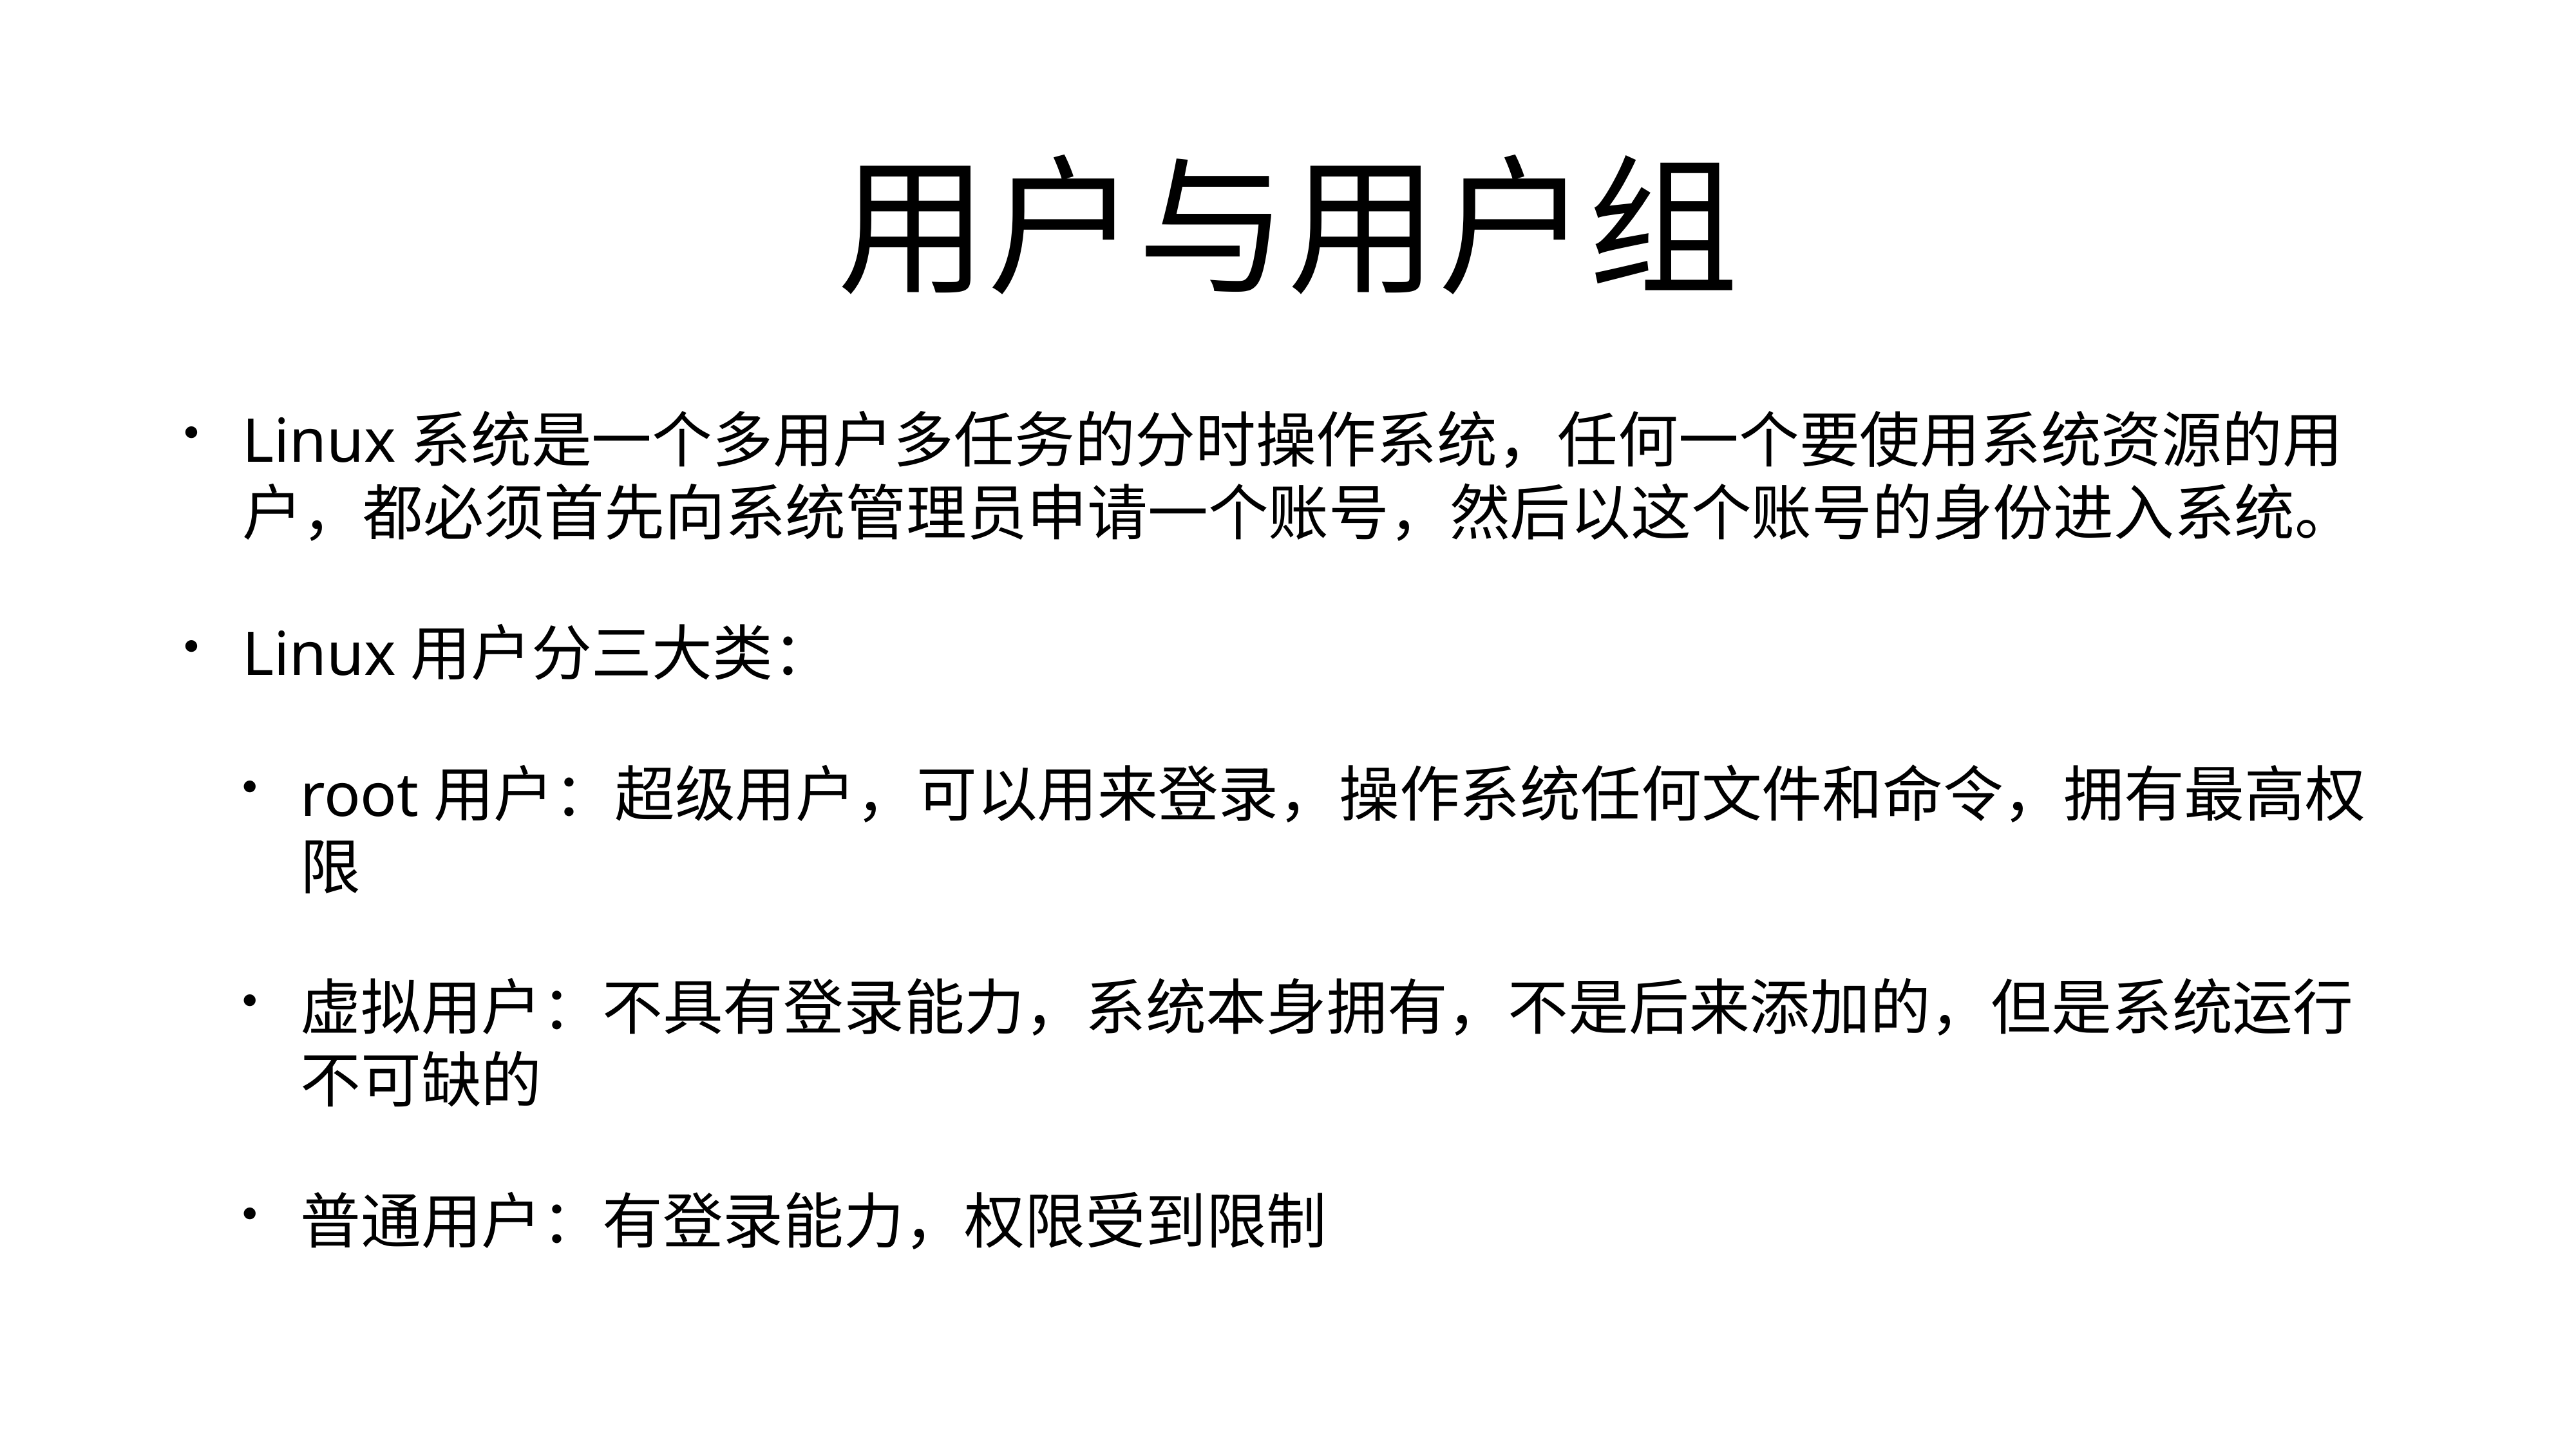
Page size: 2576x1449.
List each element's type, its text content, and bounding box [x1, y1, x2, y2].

title 用户与用户组 [178, 100, 2398, 341]
list Linux系统是一个多用户多任务的分时操作系统，任何一个要使用系统资源的用户，都必须首先向系统管理员申请一个账号，然后以这个账号的身份进入系统。 Linux用户分三大类： root用户：超级用户，可以用来登录，操作系统任何文件和命令，拥有最高权限 虚拟用户：不具有登录能力，系统本身拥有，不是后来添加的，但是系统运行不可缺的 普通用户：有登录能力，权限受到限制 [178, 341, 2398, 1316]
